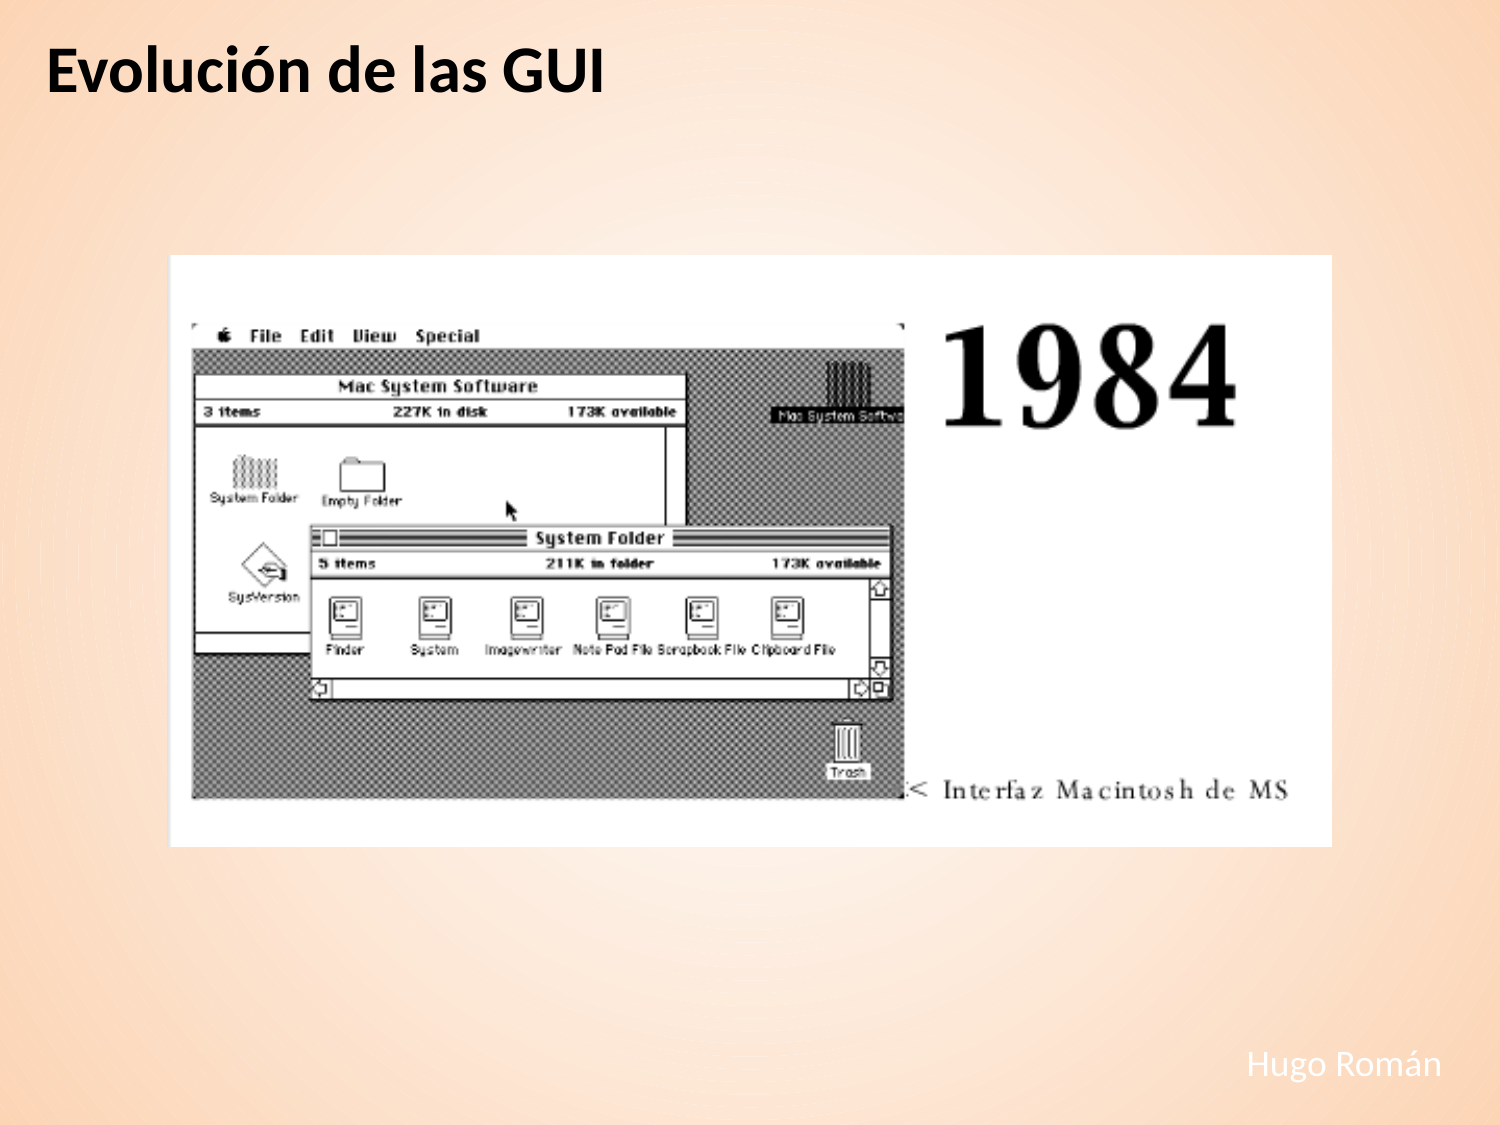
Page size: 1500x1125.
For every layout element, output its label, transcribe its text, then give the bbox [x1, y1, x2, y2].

text_box Evolución de las GUI [31, 18, 623, 114]
picture [167, 255, 1333, 848]
